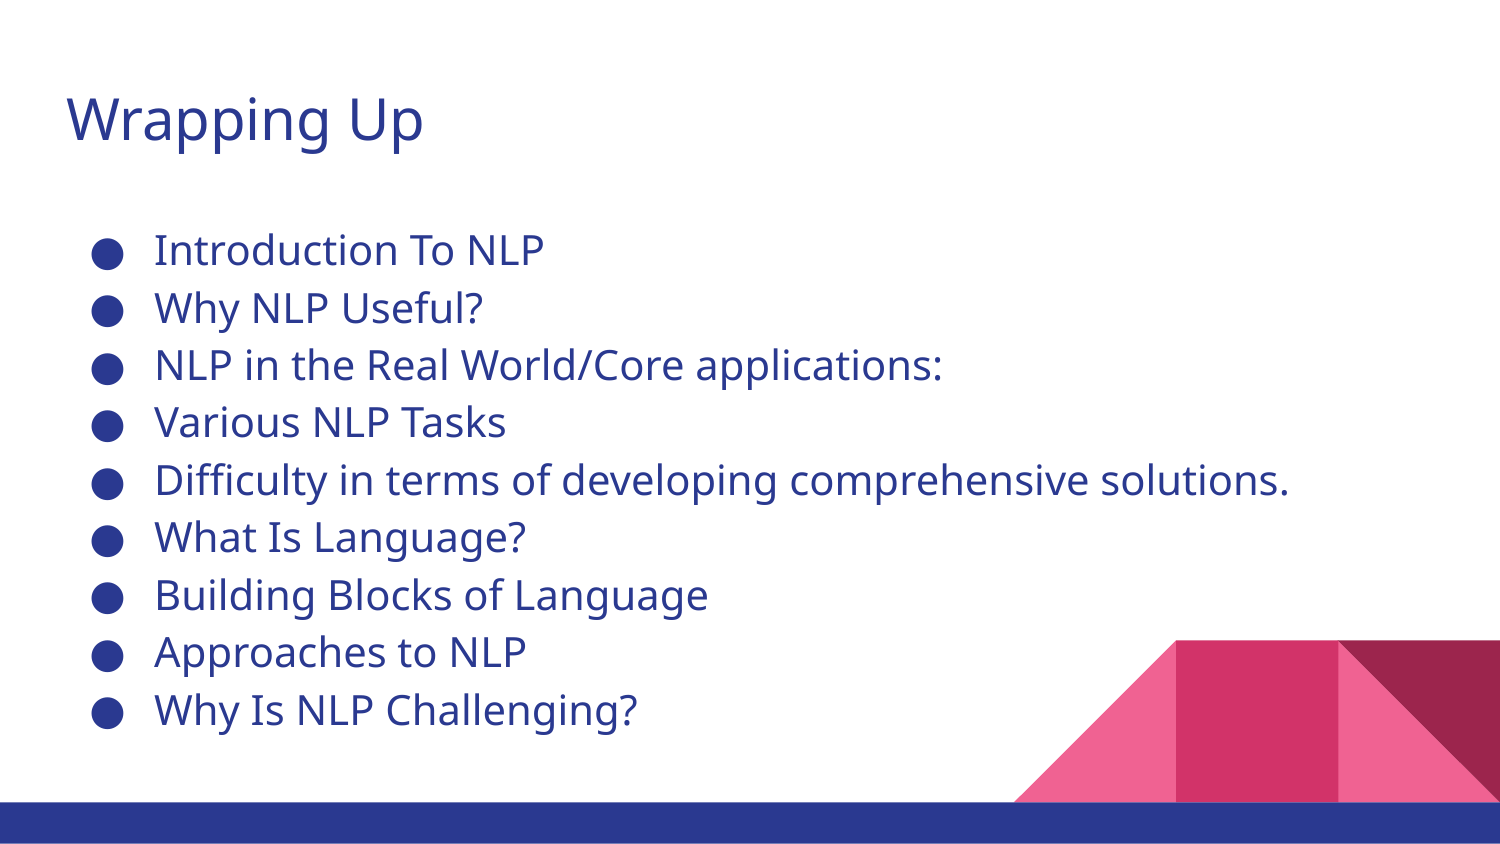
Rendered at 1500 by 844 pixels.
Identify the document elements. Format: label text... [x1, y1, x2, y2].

title Wrapping Up [51, 67, 1449, 167]
list Introduction To NLP Why NLP Useful? NLP in the Real World/Core applications: Various NLP Tasks Difficulty in terms of developing comprehensive solutions. What Is Language? Building Blocks of Language Approaches to NLP Why Is NLP Challenging? [51, 201, 1449, 750]
